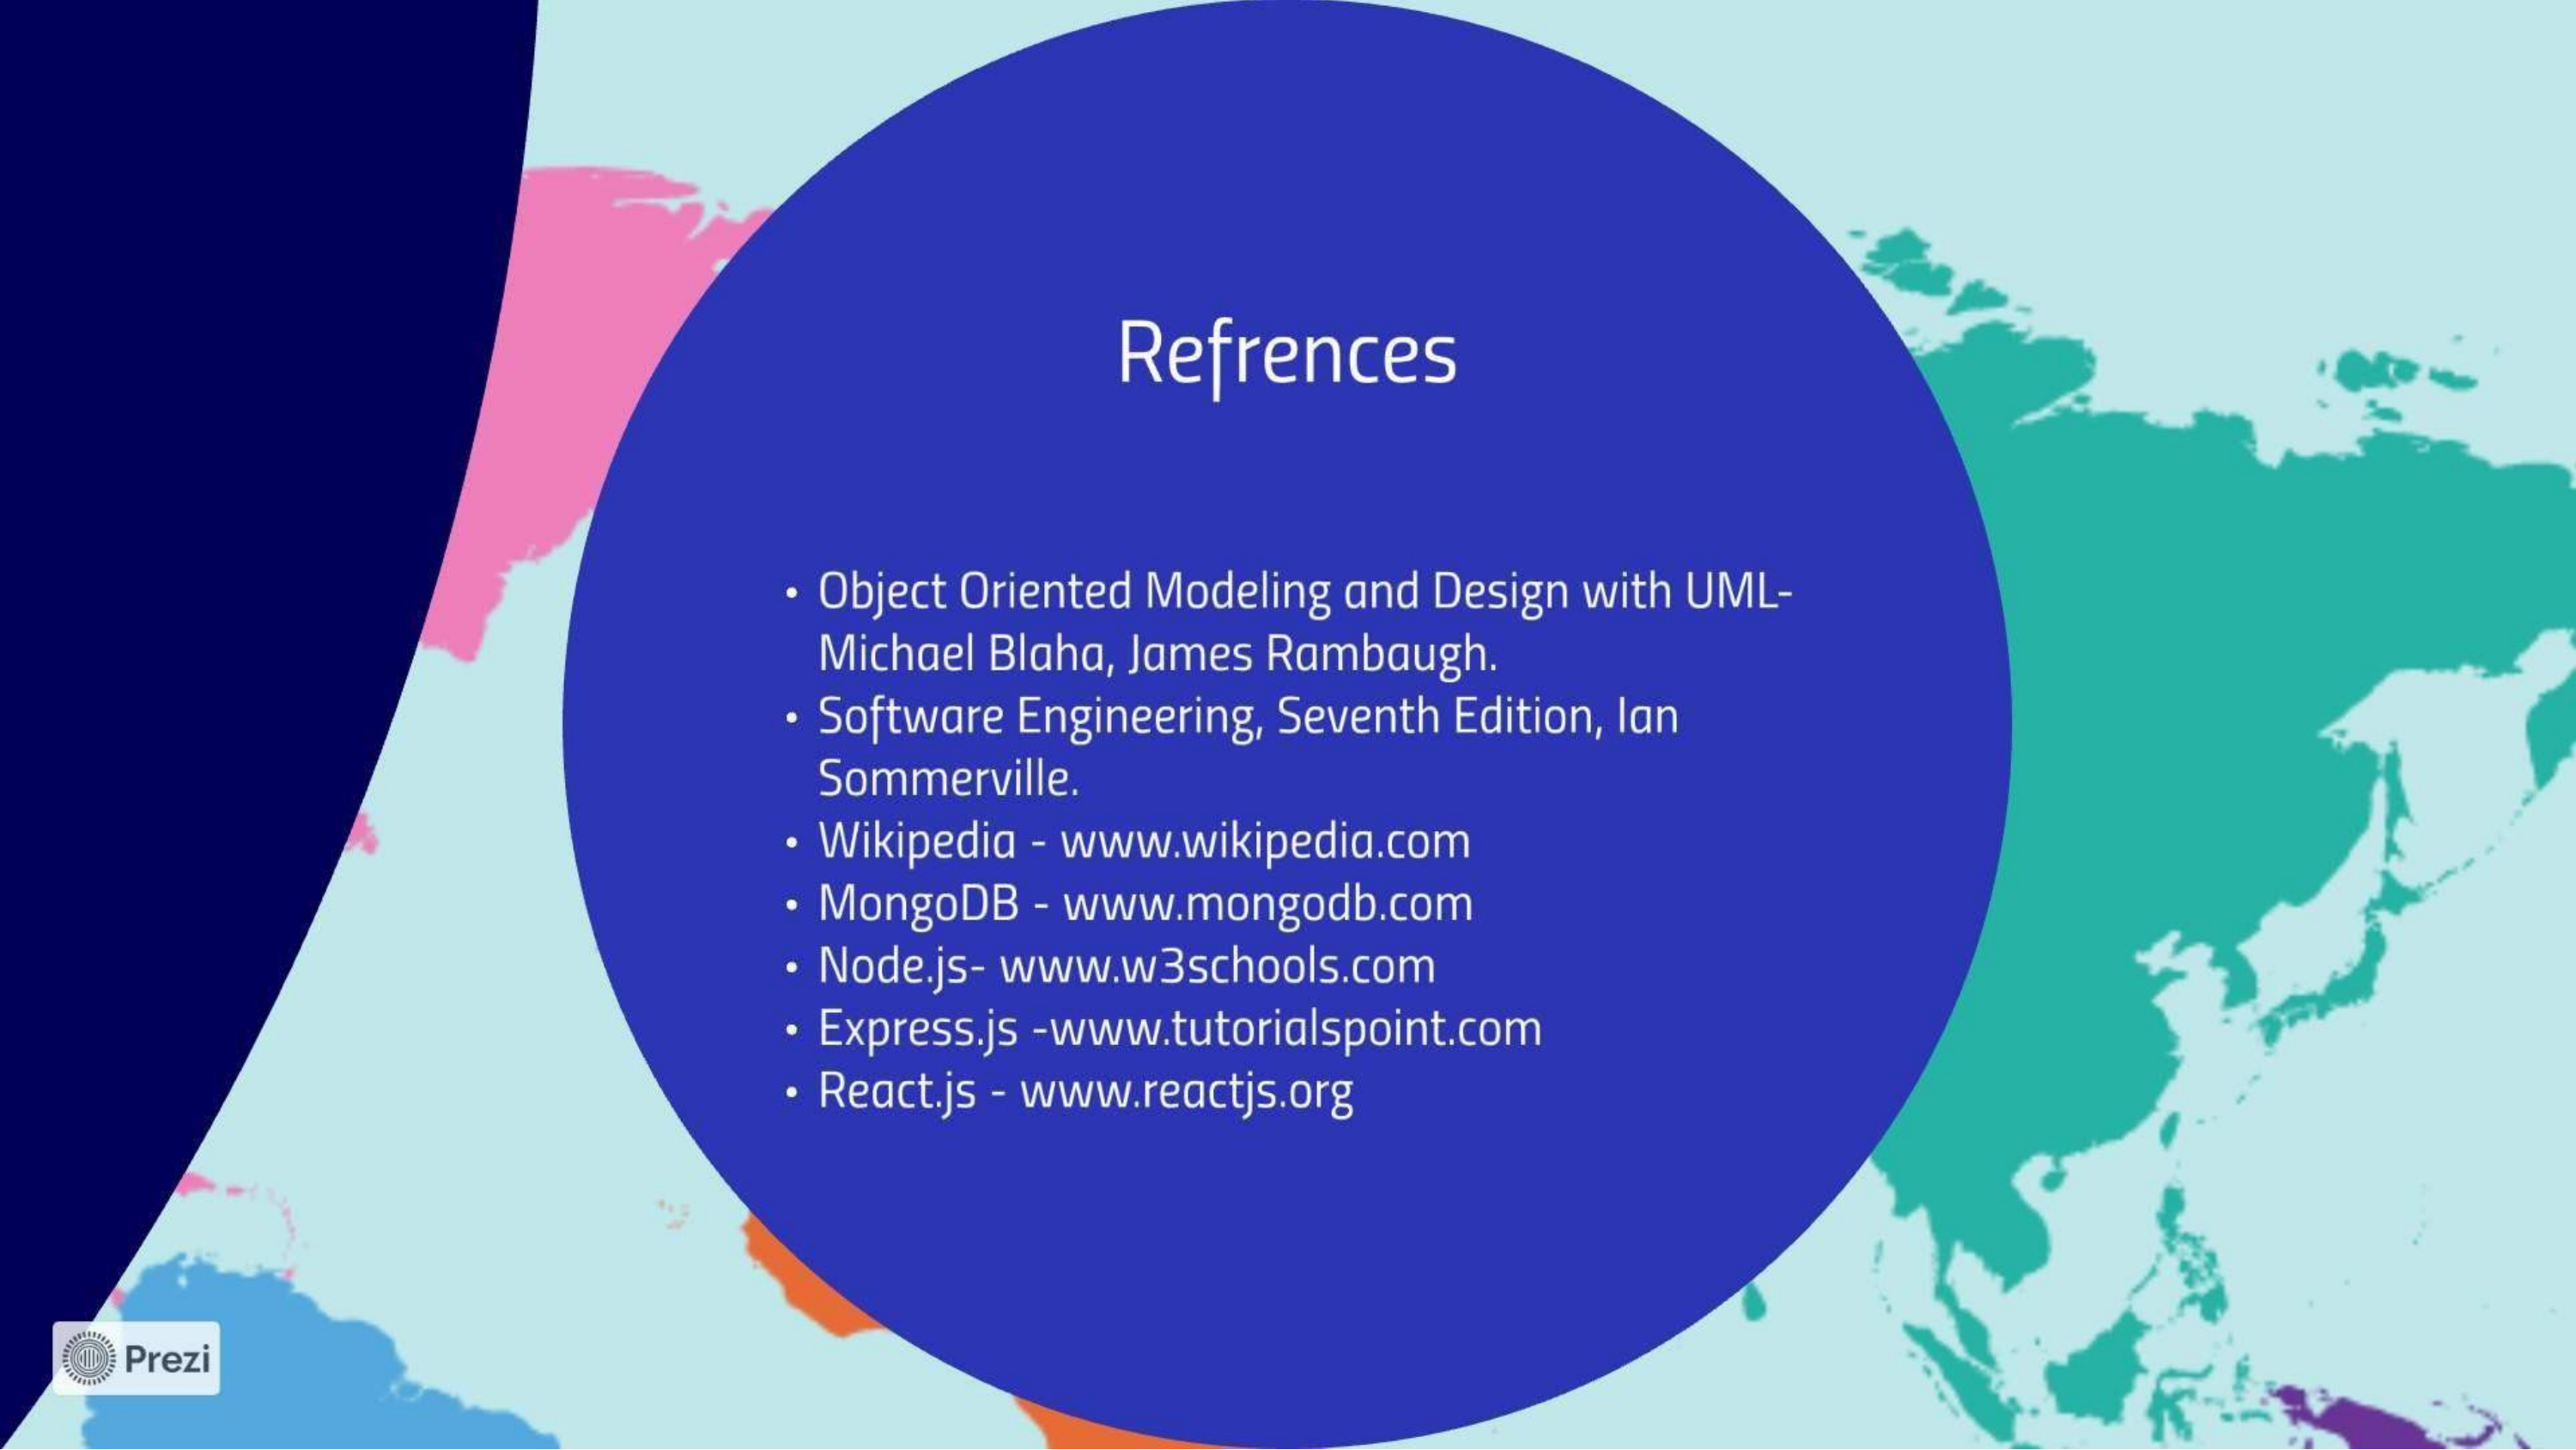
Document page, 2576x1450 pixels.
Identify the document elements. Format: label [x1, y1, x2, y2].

text_box [0, 0, 2576, 1449]
